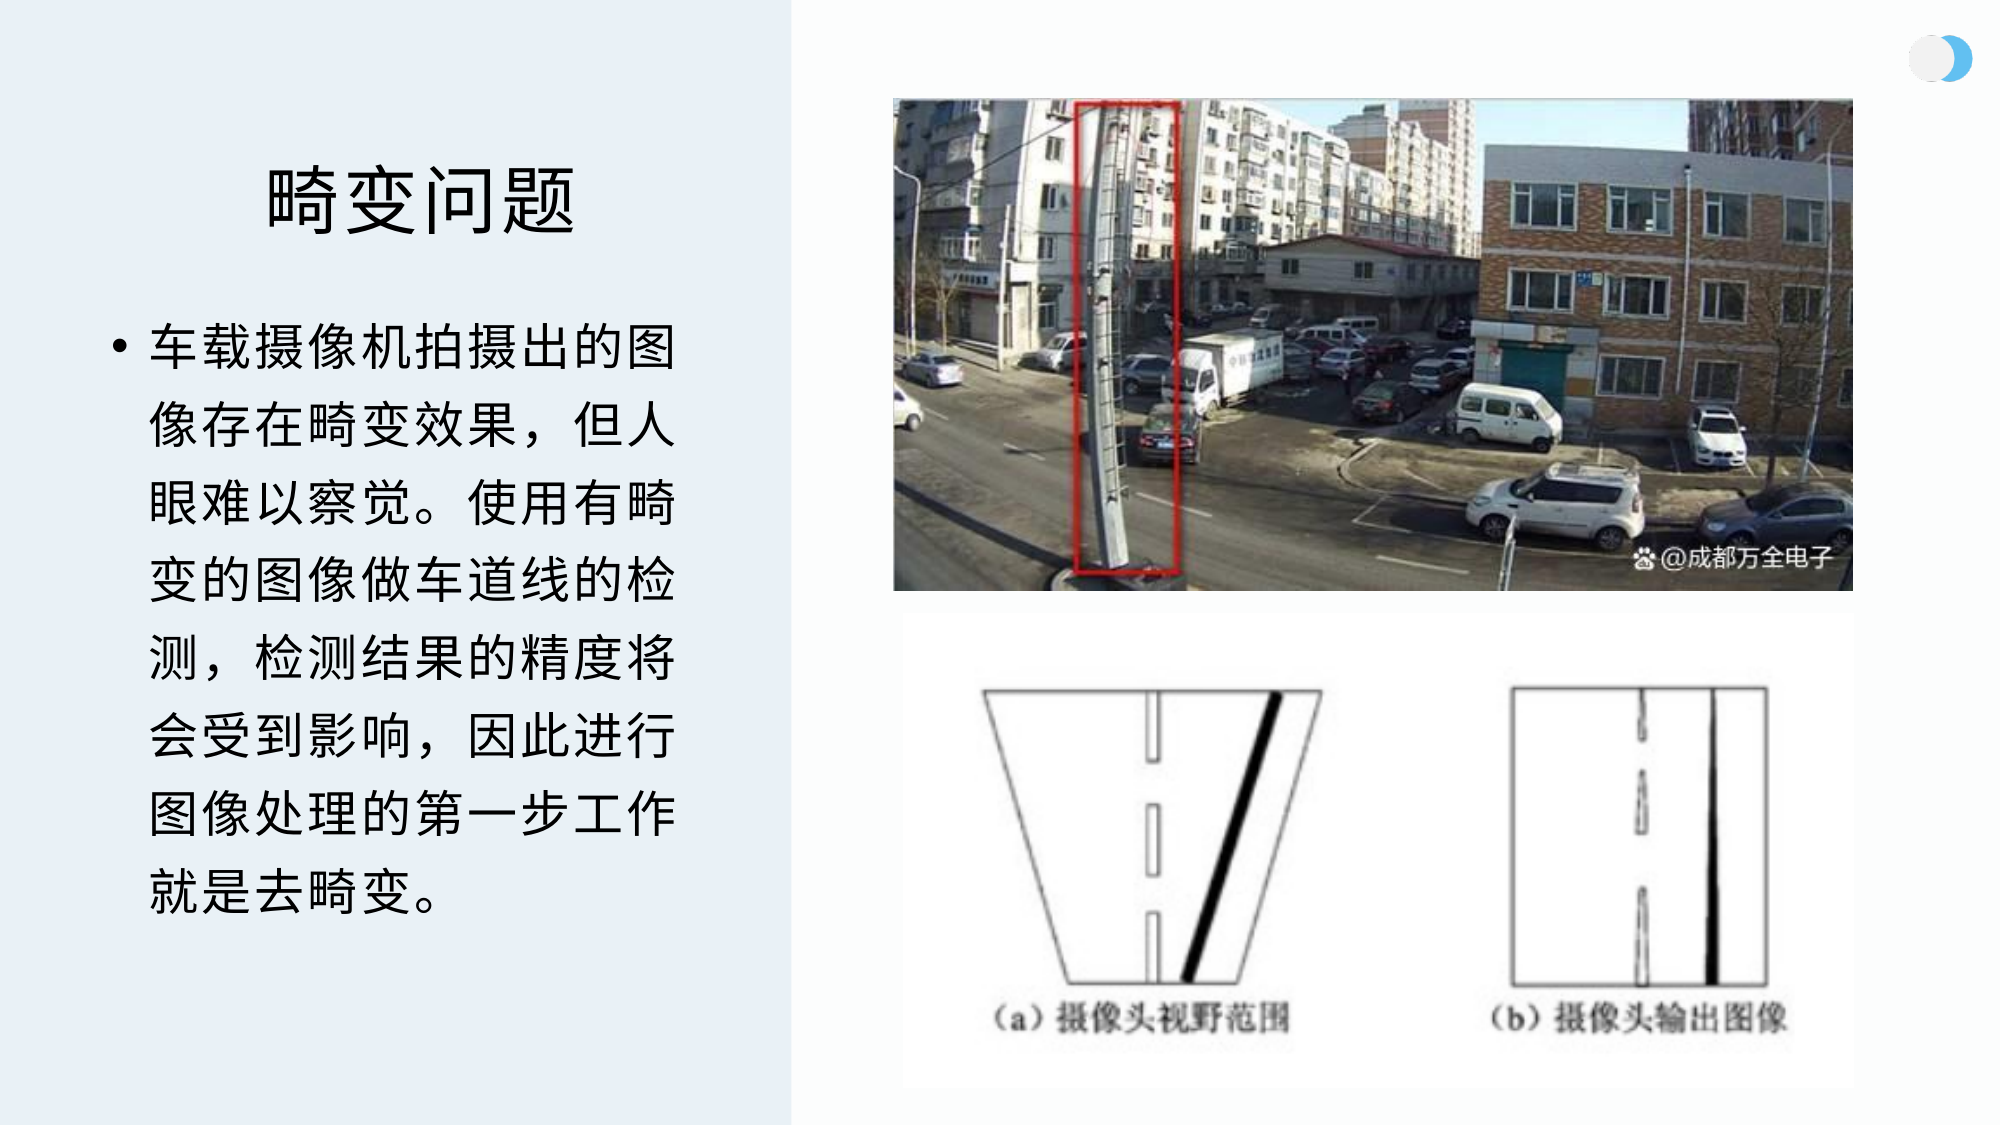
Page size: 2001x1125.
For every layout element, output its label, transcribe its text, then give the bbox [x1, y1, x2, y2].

picture [893, 98, 1853, 591]
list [903, 613, 1854, 1088]
list 车载摄像机拍摄出的图像存在畸变效果，但人眼难以察觉。使用有畸变的图像做车道线的检测，检测结果的精度将会受到影响，因此进行图像处理的第一步工作就是去畸变。 [96, 289, 746, 961]
title 畸变问题 [95, 126, 746, 272]
picture [1881, 0, 2000, 118]
